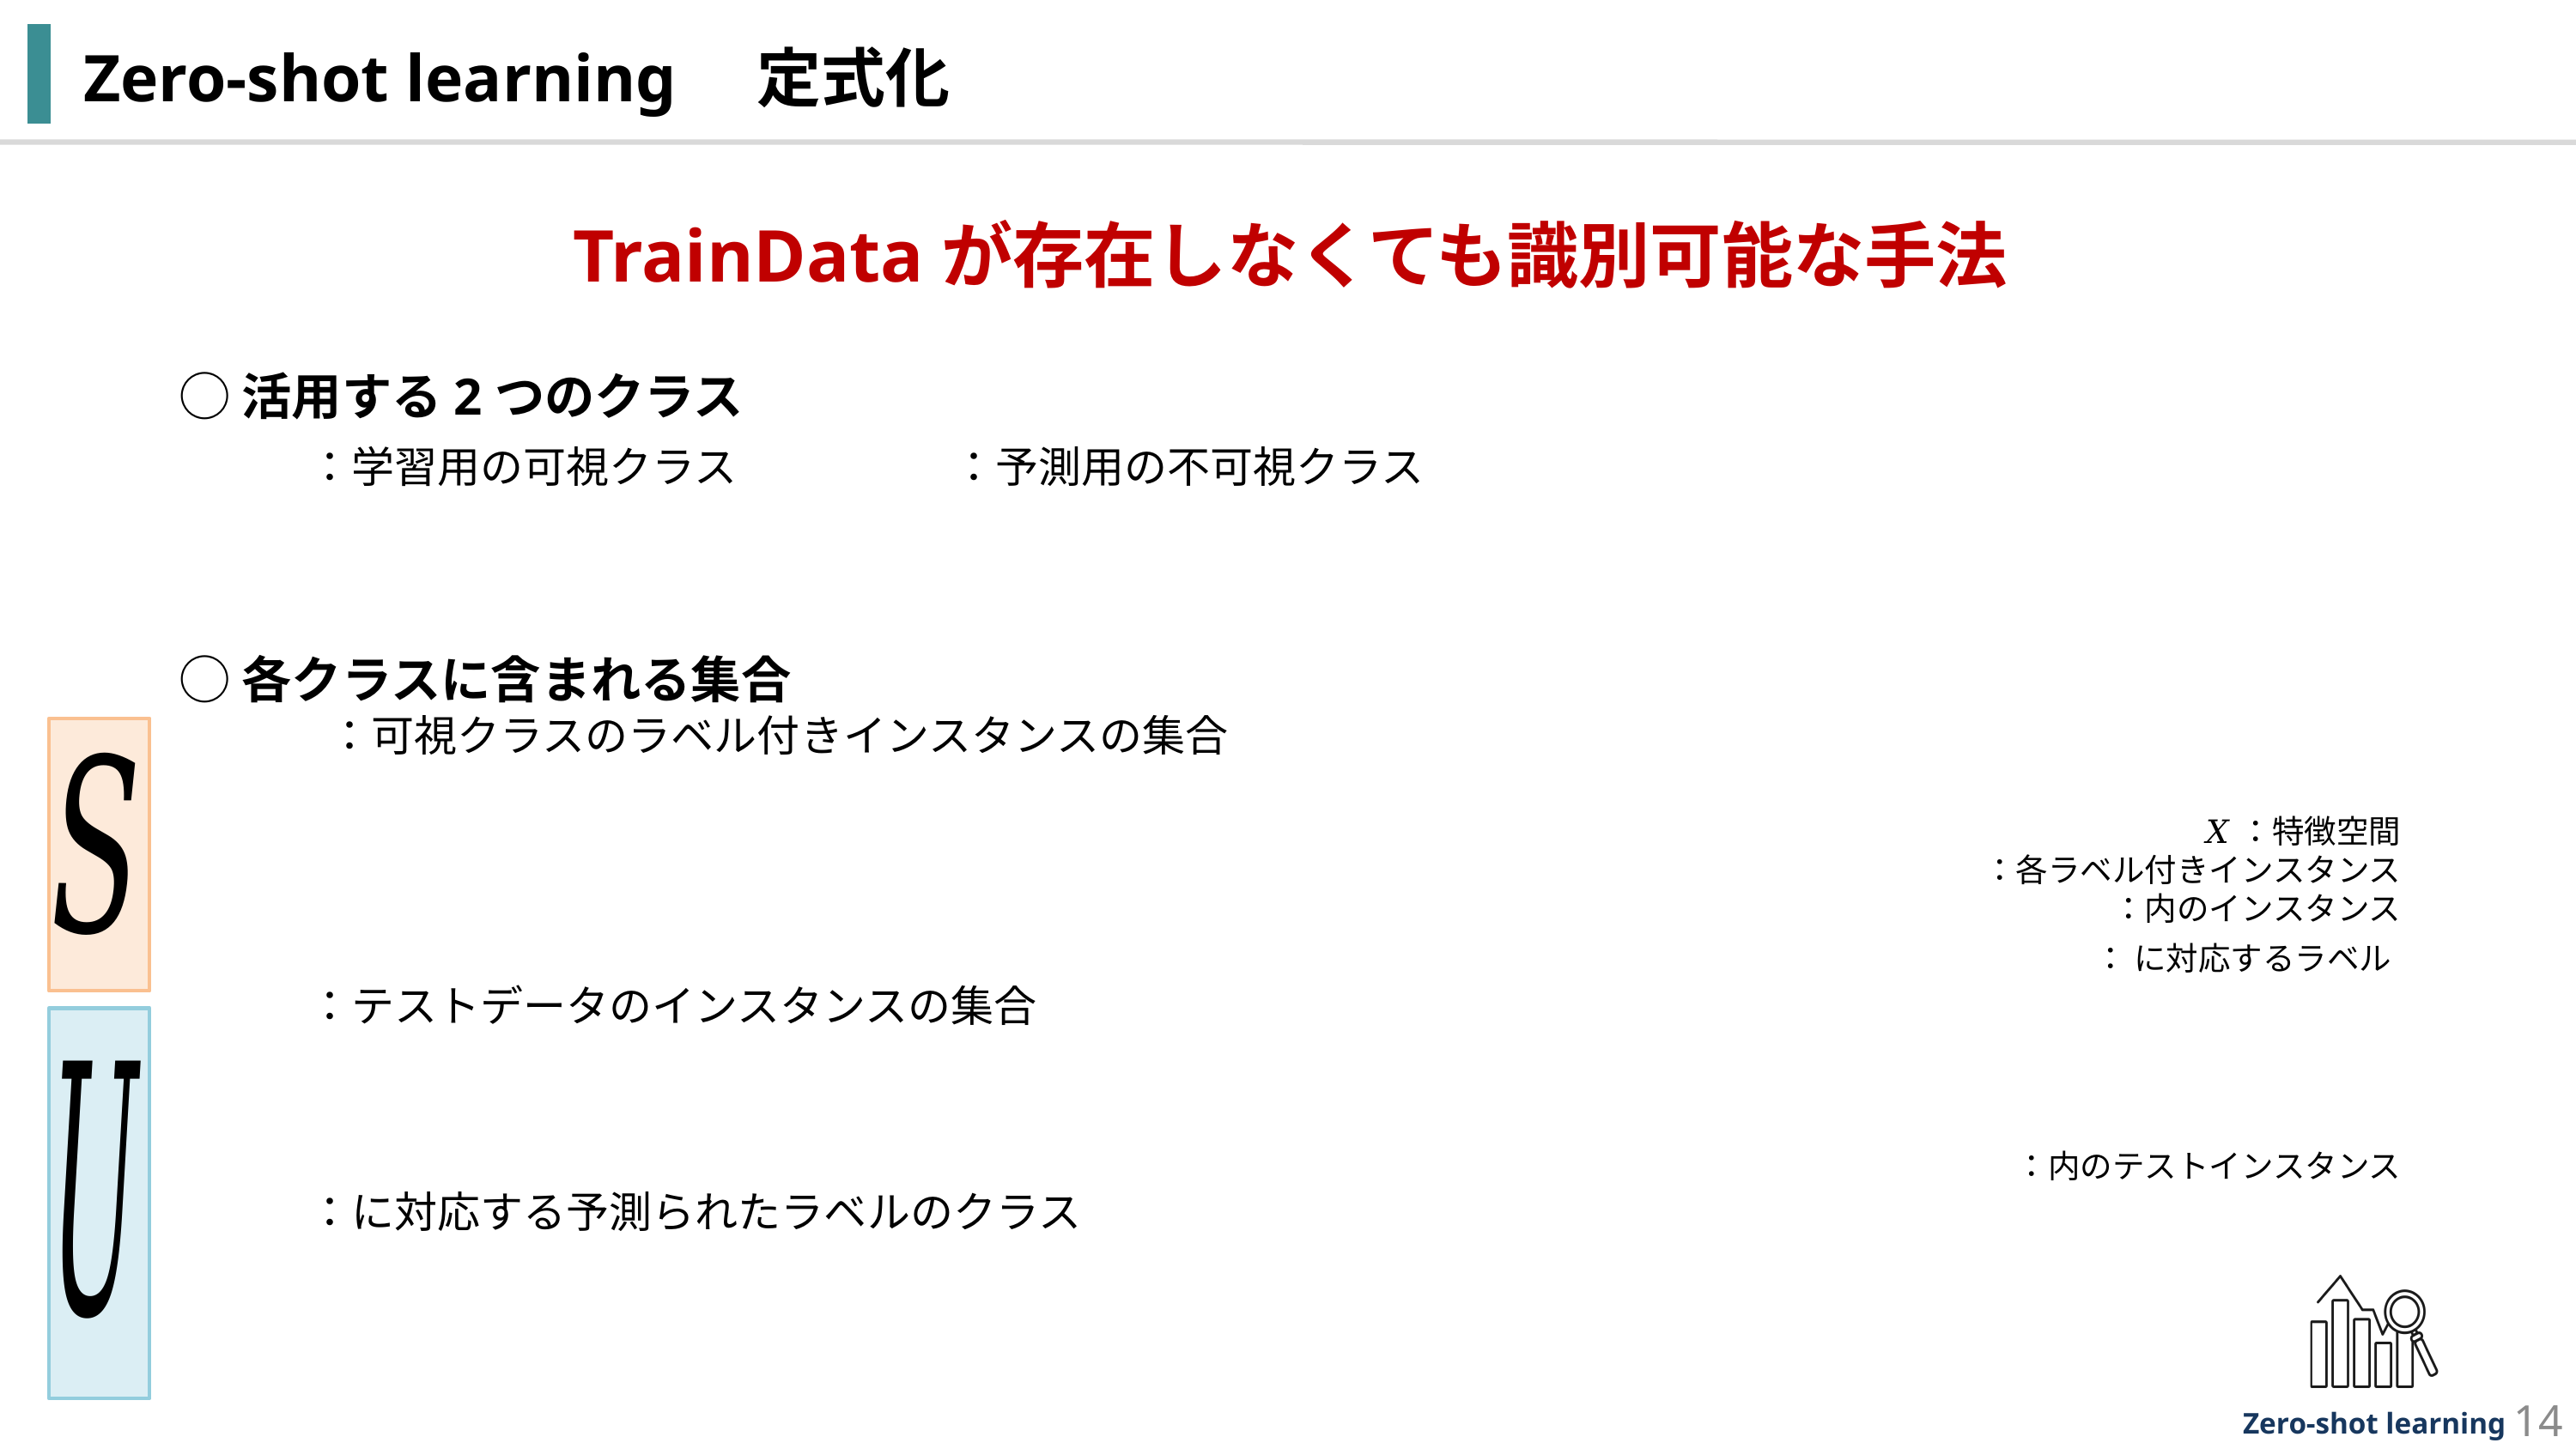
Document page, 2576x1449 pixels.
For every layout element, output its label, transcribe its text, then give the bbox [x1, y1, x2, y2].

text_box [2231, 1275, 2518, 1447]
slide_number 14 [2521, 1397, 2576, 1449]
text_box Zero-shot learning 定式化 [83, 24, 2432, 115]
text_box [27, 23, 52, 124]
